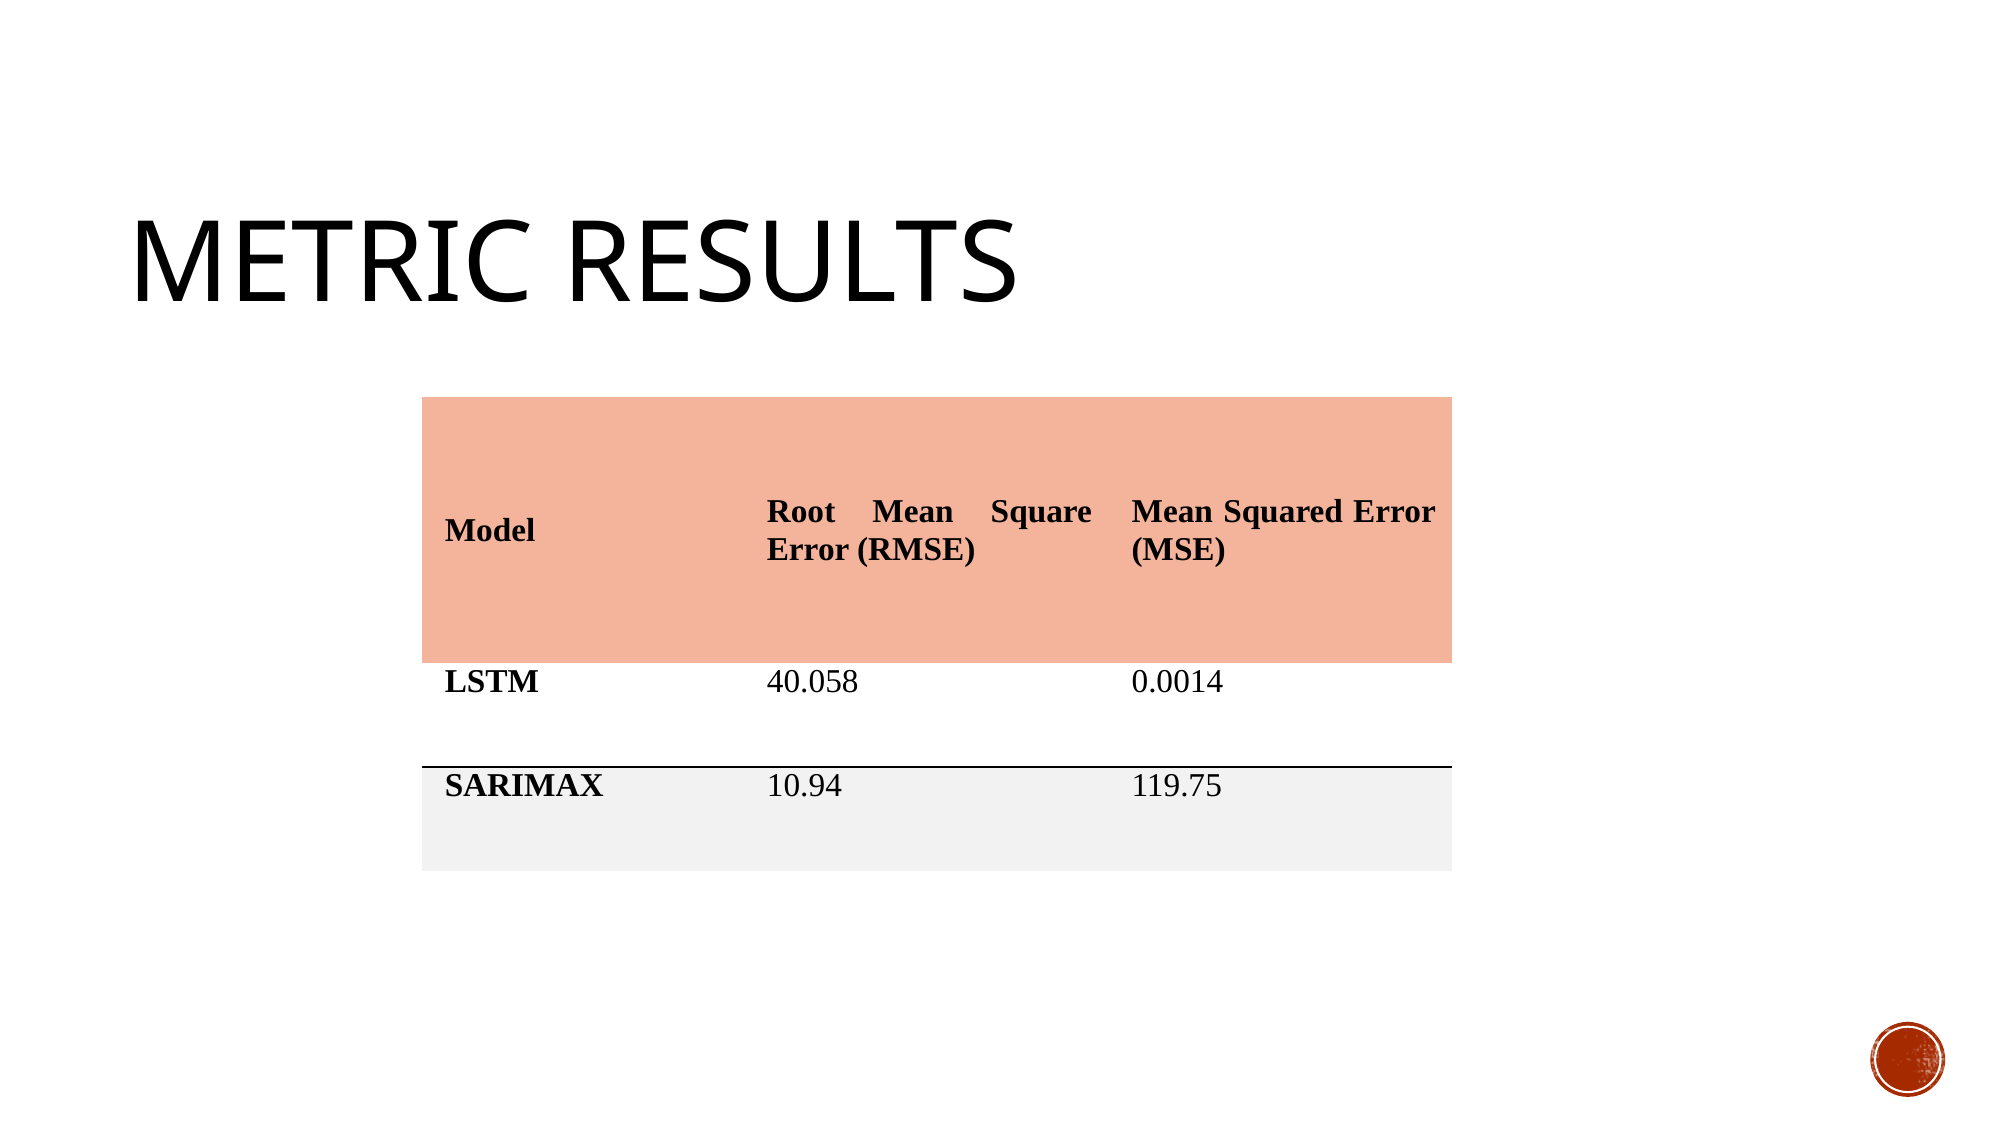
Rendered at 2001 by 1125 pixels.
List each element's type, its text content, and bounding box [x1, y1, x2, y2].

table_cell SARIMAX [422, 768, 744, 871]
table_header Model [422, 397, 744, 663]
table_cell 10.94 [744, 768, 1109, 871]
table_cell 0.0014 [1109, 663, 1452, 766]
title Metric RESULTS [112, 132, 1763, 397]
table_header Root Mean Square Error (RMSE) [744, 397, 1109, 663]
table_cell 119.75 [1109, 768, 1452, 871]
table_cell 40.058 [744, 663, 1109, 766]
table_header Mean Squared Error (MSE) [1109, 397, 1452, 663]
table_cell LSTM [422, 663, 744, 766]
